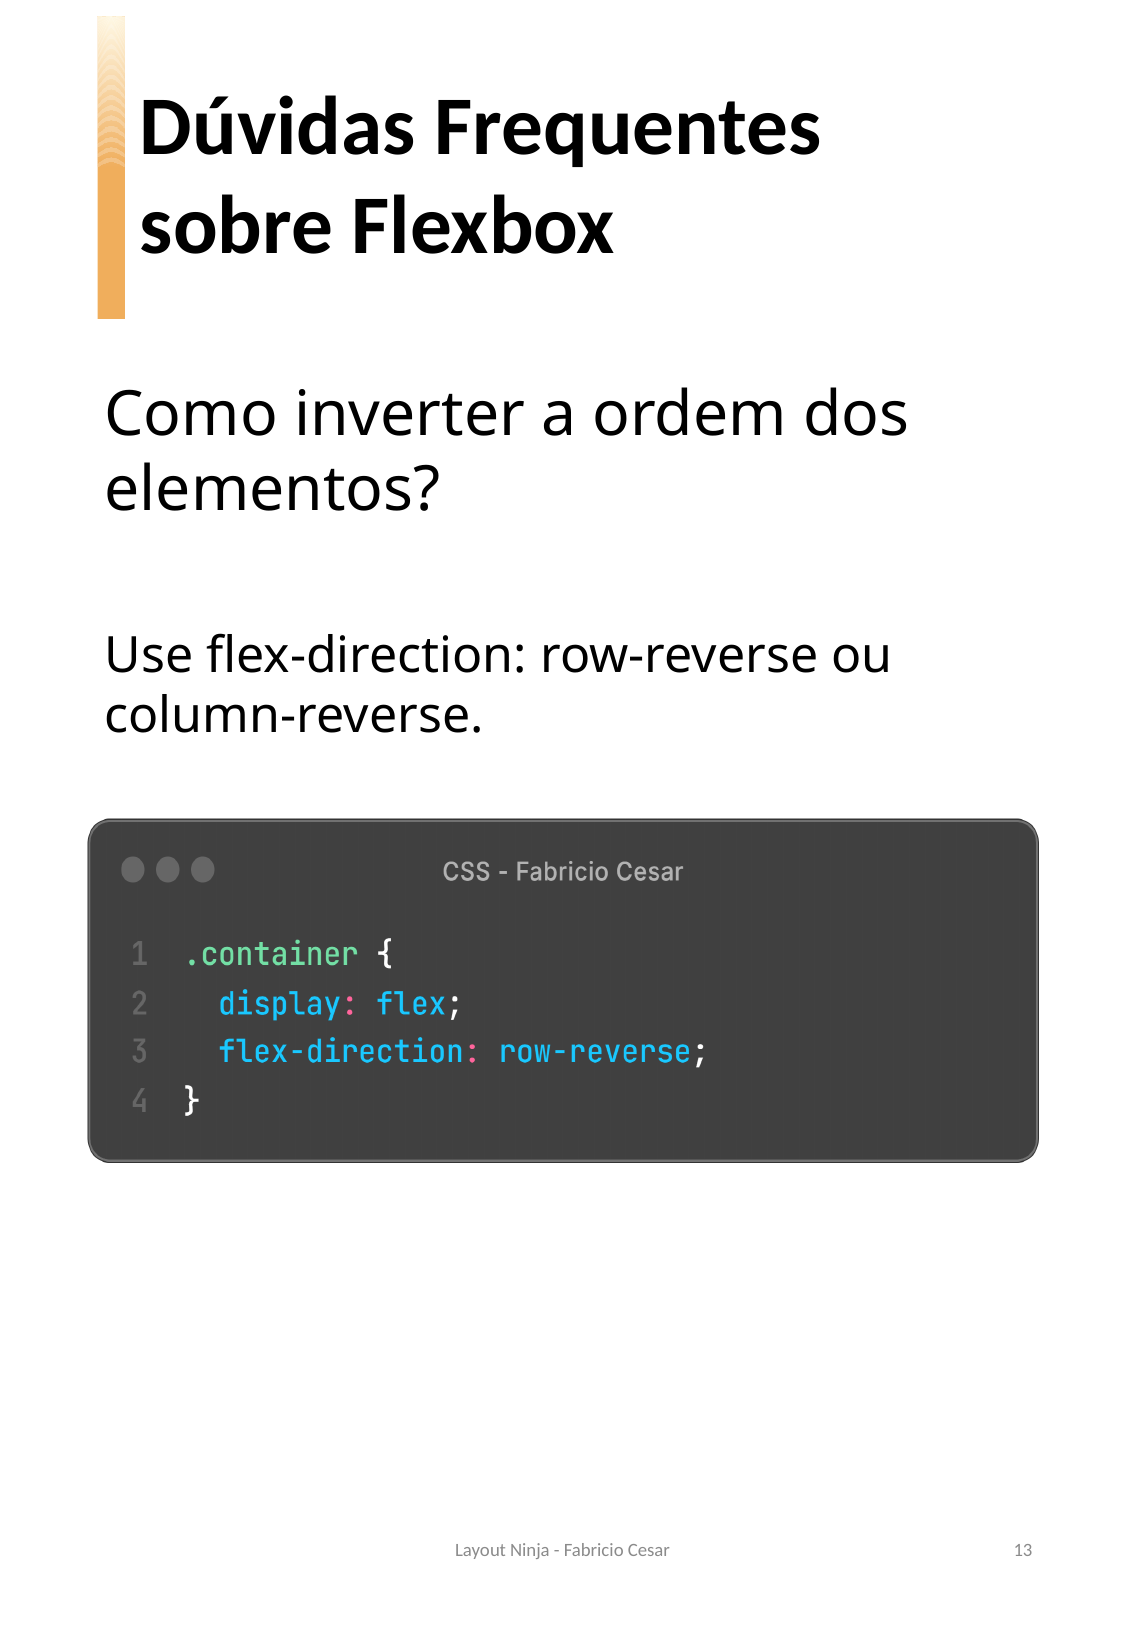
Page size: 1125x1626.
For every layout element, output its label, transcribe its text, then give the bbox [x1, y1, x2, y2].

text_box Como inverter a ordem dos elementos? [89, 365, 1067, 530]
text_box Dúvidas Frequentes sobre Flexbox [124, 63, 1010, 279]
slide_number 13 [794, 1506, 1048, 1593]
text_box Use flex-direction: row-reverse ou column-reverse. [89, 615, 1035, 750]
picture [59, 787, 1067, 1194]
footer Layout Ninja - Fabricio Cesar [372, 1506, 753, 1593]
text_box [97, 16, 126, 320]
